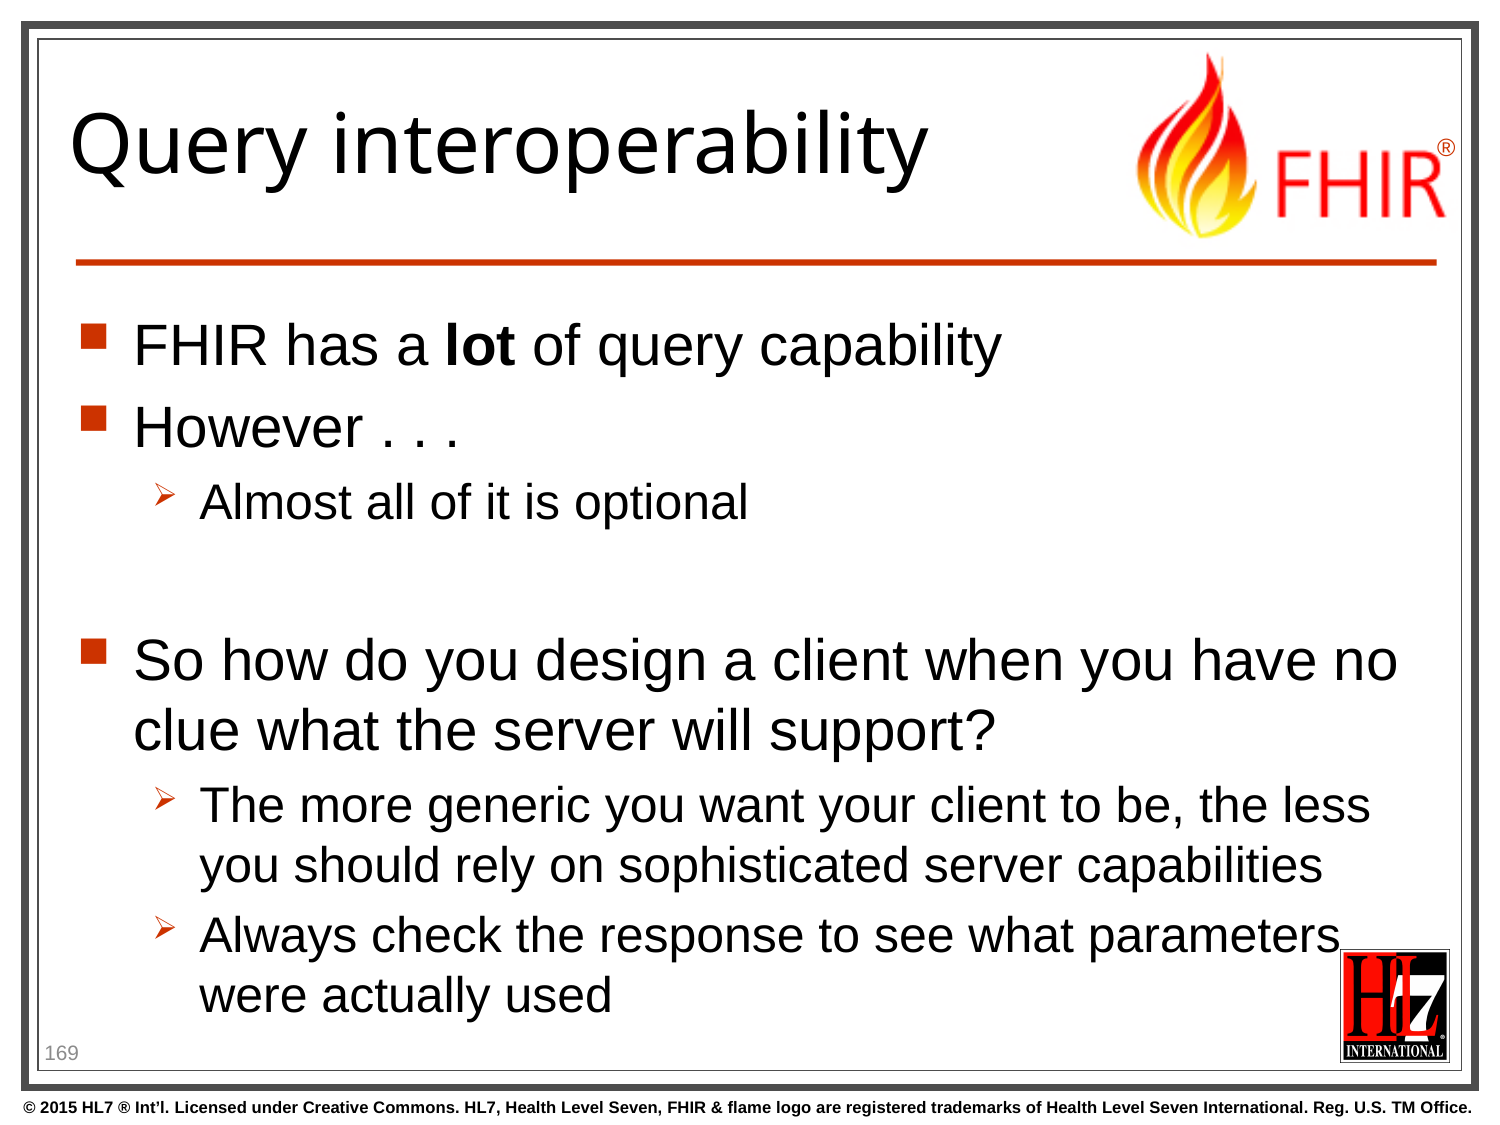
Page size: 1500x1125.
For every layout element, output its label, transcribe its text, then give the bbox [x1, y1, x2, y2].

slide_number 169 [29, 1034, 148, 1071]
picture [1124, 42, 1458, 249]
list FHIR has a lot of query capability However . . . Almost all of it is optional So how do you design a client when you have no clue what the server will support? The more generic you want your client to be, the less you should rely on sophisticated server capabilities Always check the response to see what parameters were actually used [62, 299, 1438, 1059]
picture [1340, 949, 1450, 1063]
title Query interoperability [53, 54, 1128, 244]
